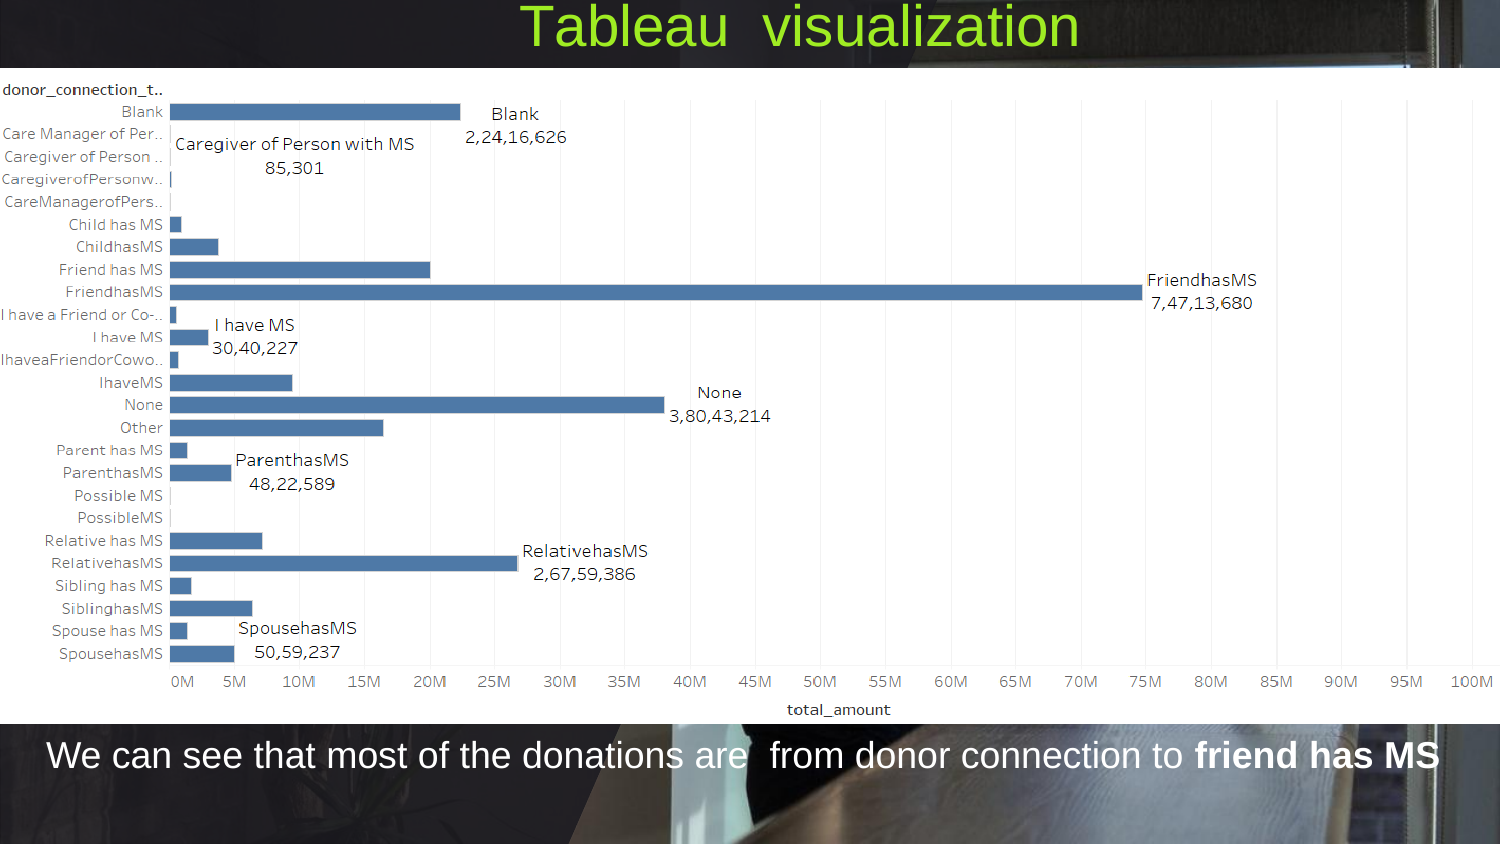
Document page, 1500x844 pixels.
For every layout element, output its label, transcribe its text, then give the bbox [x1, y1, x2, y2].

title Tableau visualization [441, 4, 1133, 67]
text_box We can see that most of the donations are from donor connection to friend has MS [31, 733, 1492, 784]
picture [0, 0, 1500, 844]
